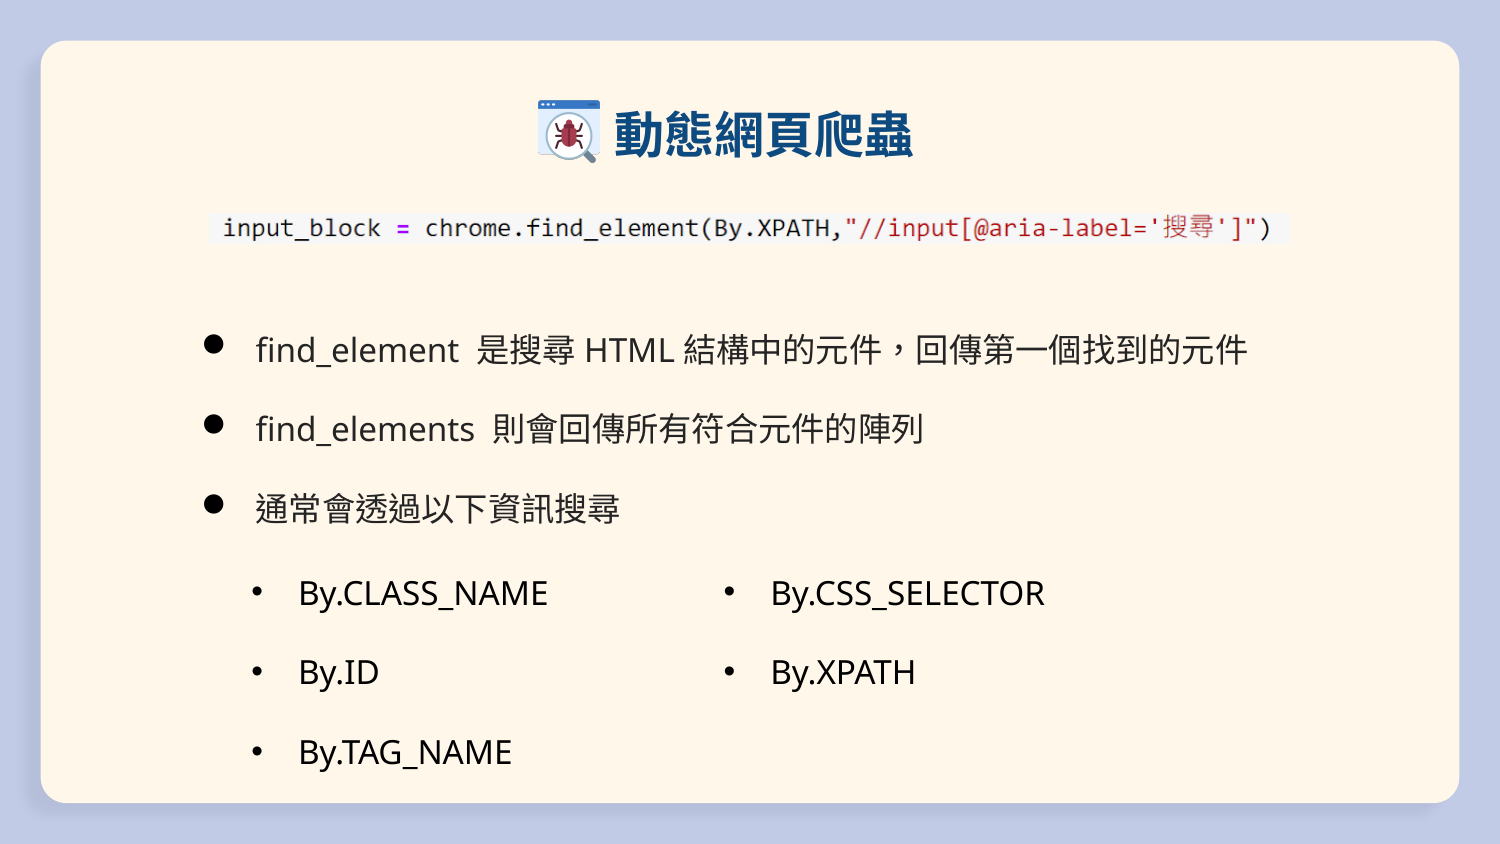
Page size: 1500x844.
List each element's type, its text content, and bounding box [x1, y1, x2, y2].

title 動態網頁爬蟲 [131, 69, 1398, 164]
text_box By.CLASS_NAME By.ID By.TAG_NAME [236, 524, 675, 779]
picture [209, 213, 1291, 245]
picture [536, 98, 602, 164]
text_box By.CSS_SELECTOR By.XPATH [708, 524, 1148, 779]
subtitle find_element 是搜尋HTML結構中的元件，回傳第一個找到的元件 find_elements 則會回傳所有符合元件的陣列 通常會透過以下資訊搜尋 [180, 288, 1349, 692]
